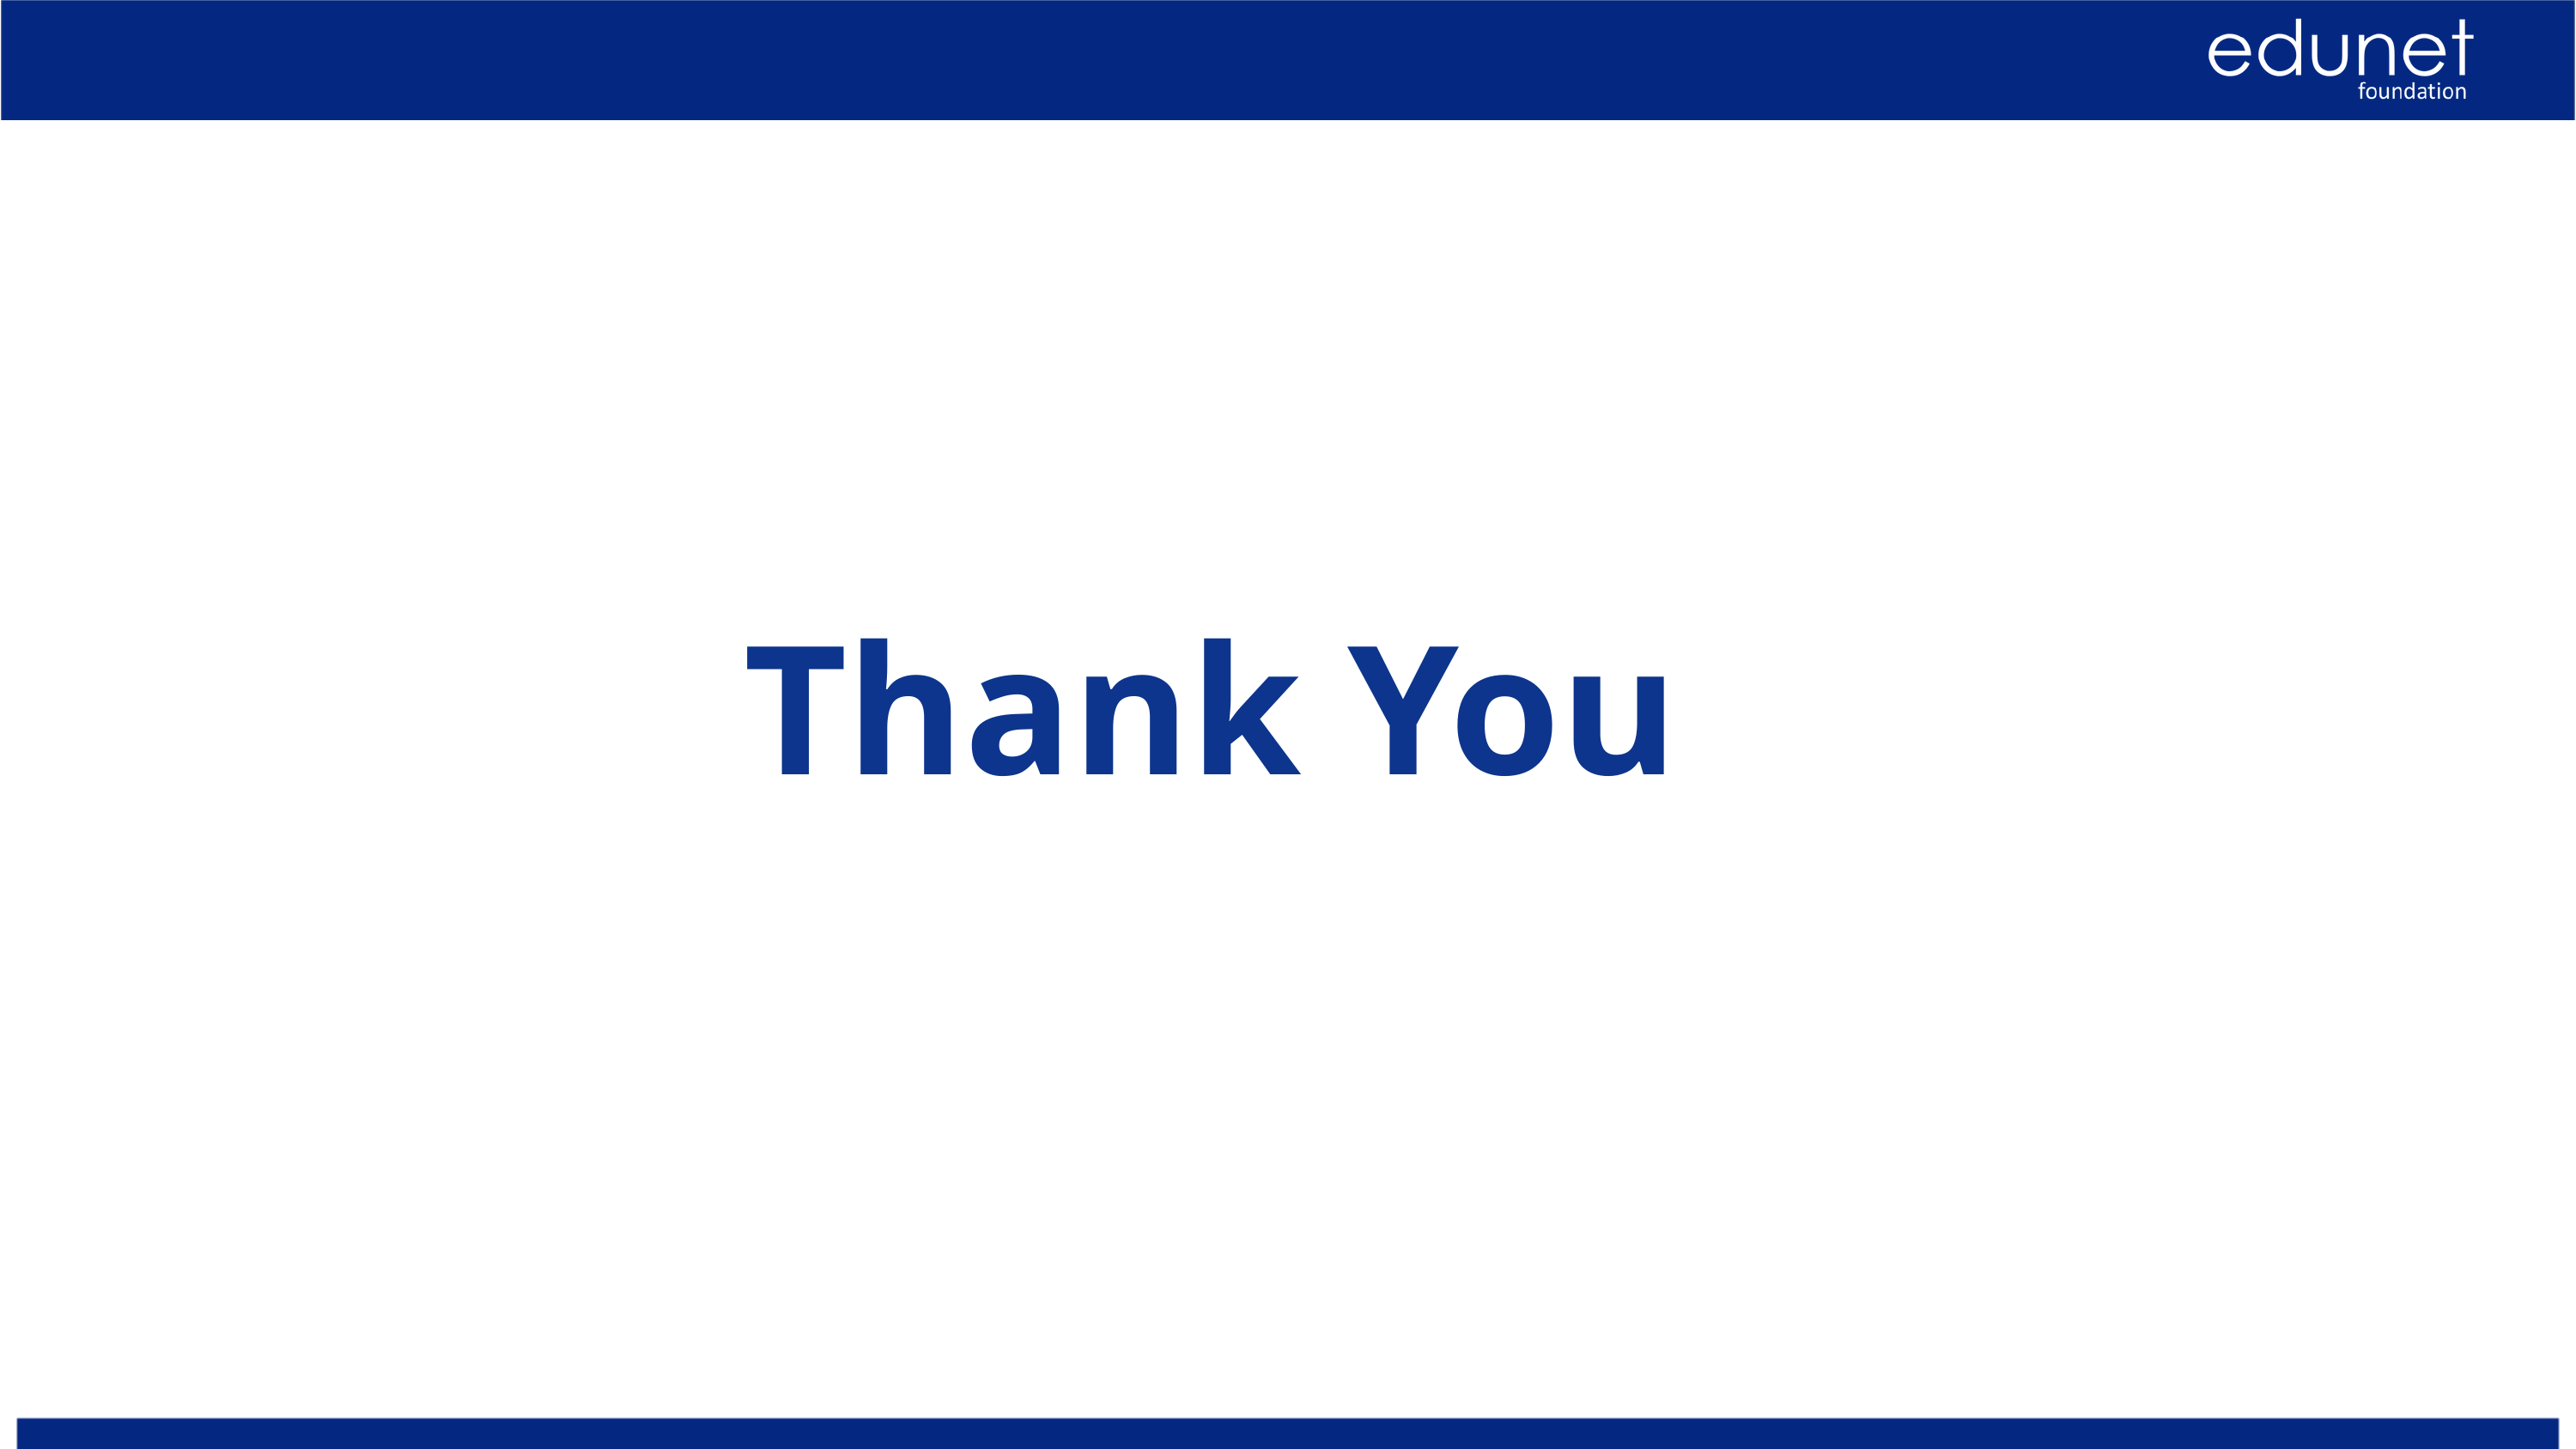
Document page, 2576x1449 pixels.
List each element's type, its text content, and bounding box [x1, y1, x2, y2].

text_box [0, 1401, 2576, 1449]
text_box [2202, 15, 2476, 105]
text_box [0, 0, 2576, 120]
text_box Thank You [665, 428, 1758, 811]
